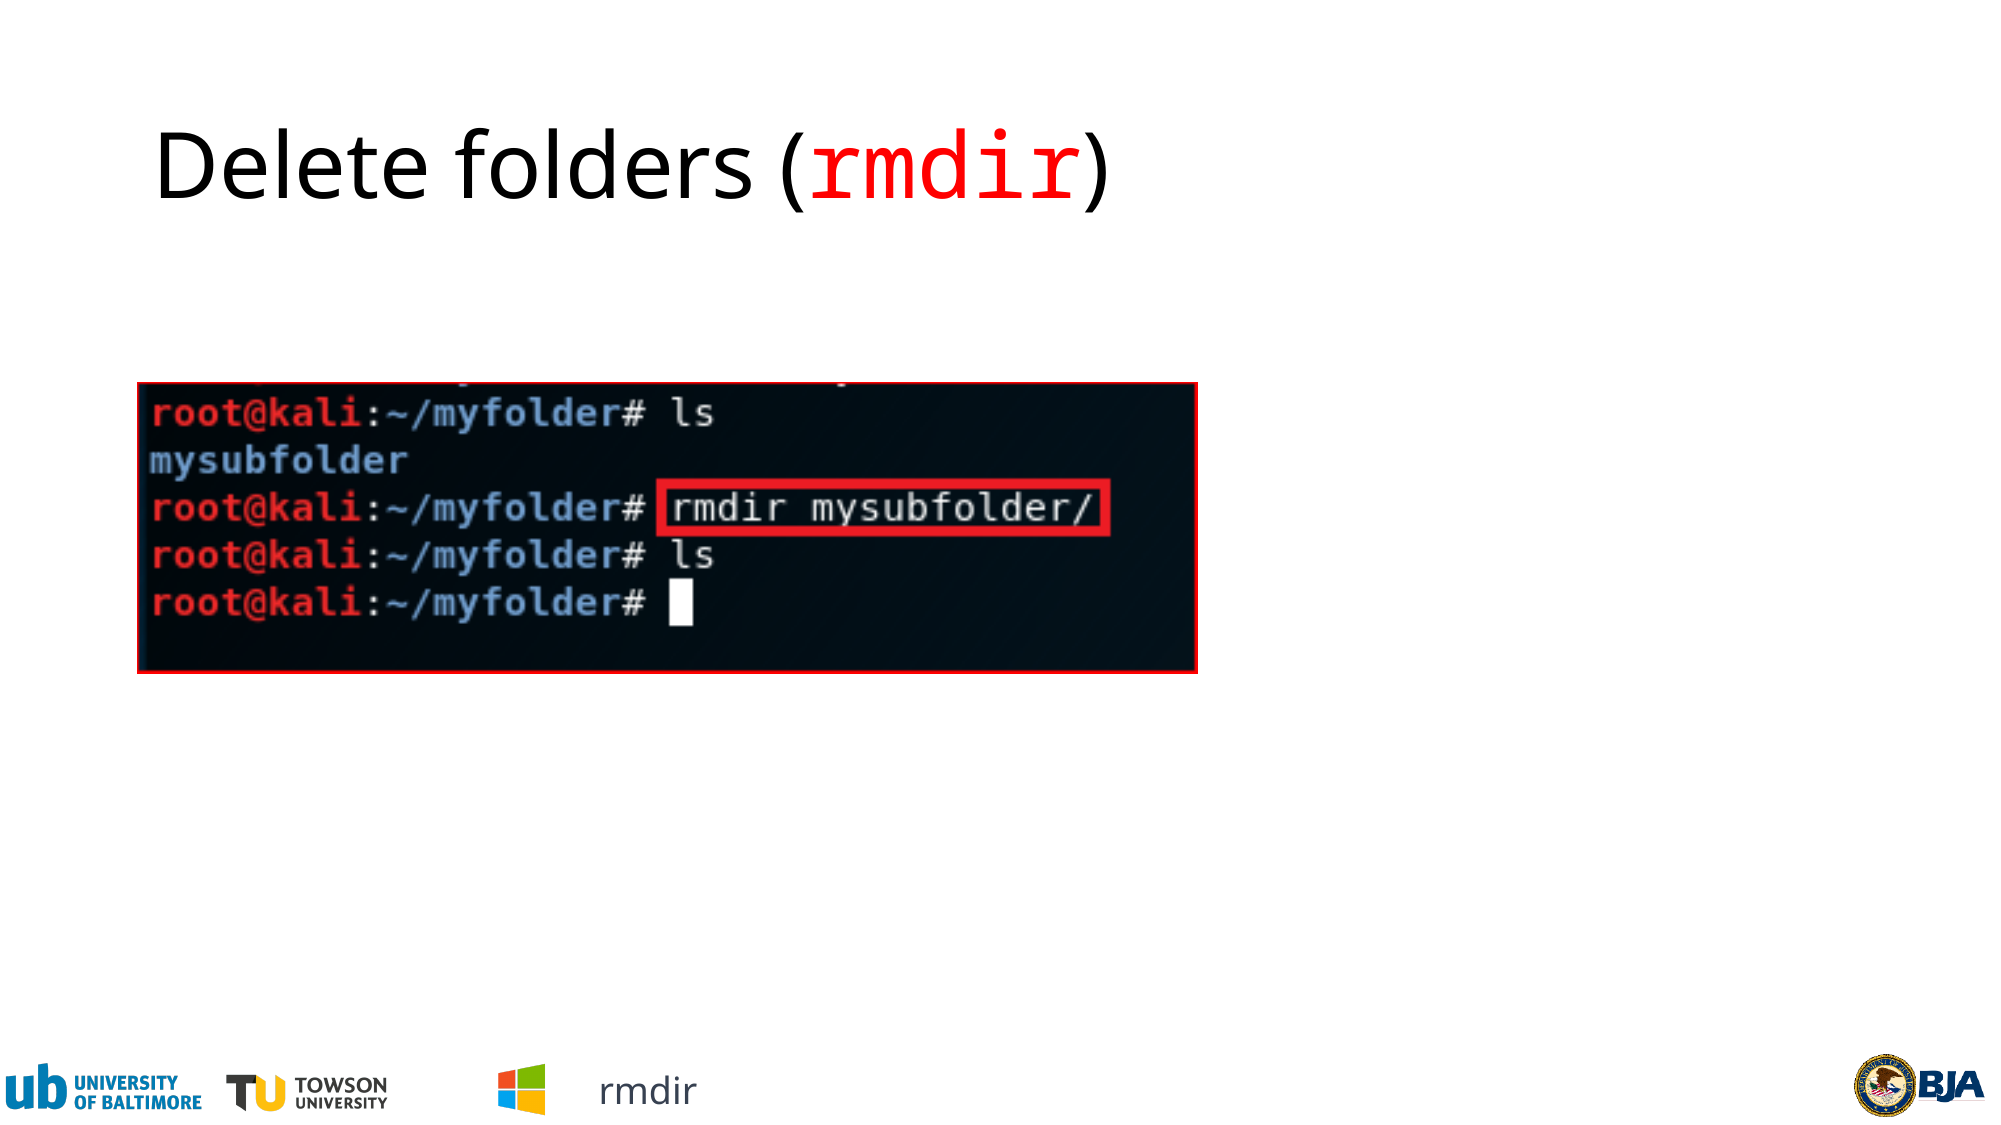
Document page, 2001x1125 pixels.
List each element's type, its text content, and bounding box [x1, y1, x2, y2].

title Delete folders (rmdir) [137, 59, 1863, 278]
picture [486, 1054, 557, 1125]
picture [0, 1031, 407, 1125]
picture [1854, 1054, 1986, 1117]
picture [137, 382, 1198, 674]
text_box rmdir [583, 1059, 746, 1120]
